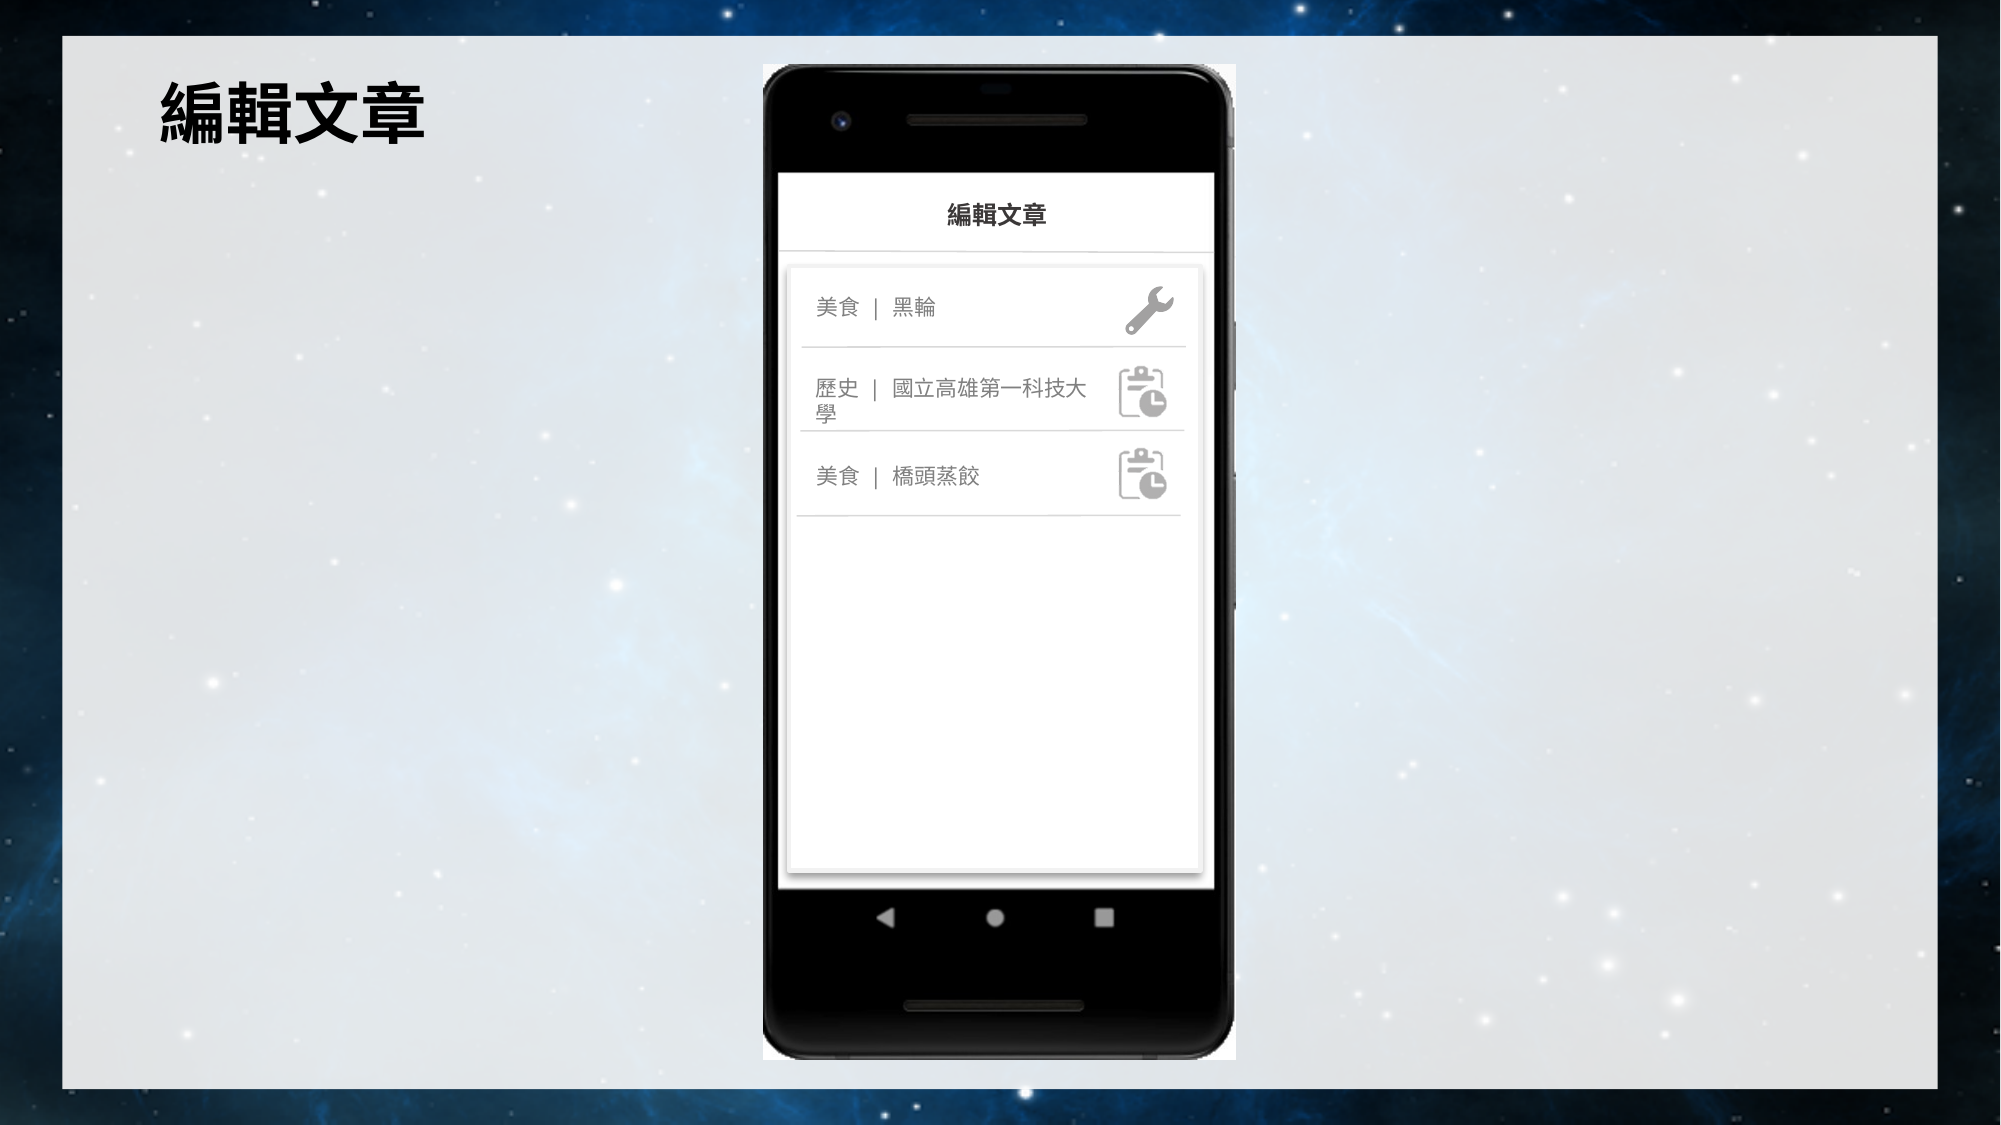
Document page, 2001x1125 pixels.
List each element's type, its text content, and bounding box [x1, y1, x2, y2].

text_box 編輯文章 [145, 64, 442, 160]
text_box [62, 35, 1938, 1090]
picture [0, 0, 2001, 1125]
